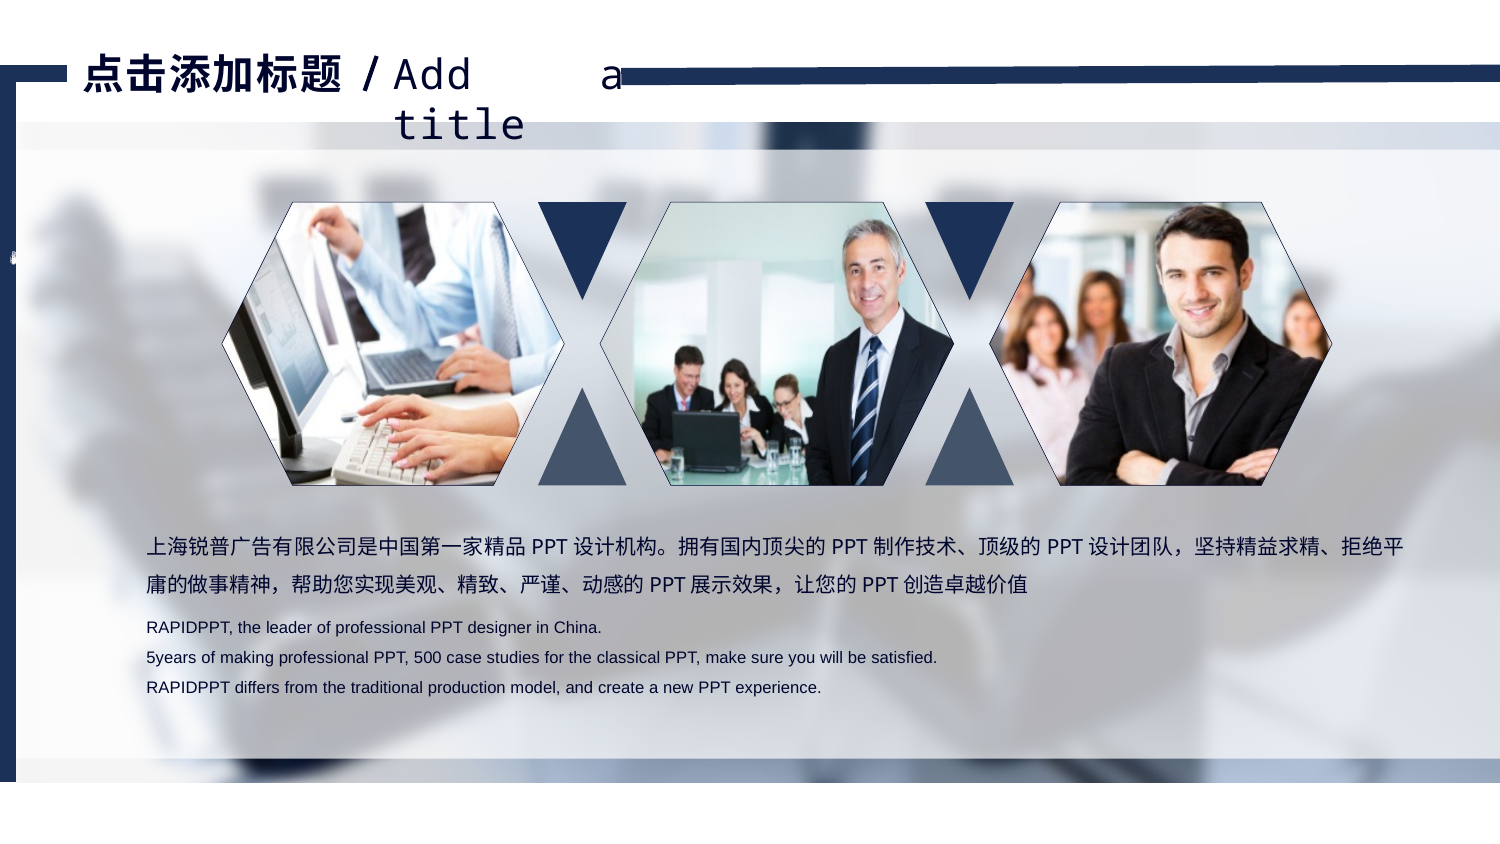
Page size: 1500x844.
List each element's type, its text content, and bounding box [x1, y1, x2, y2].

picture [506, 122, 519, 126]
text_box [537, 201, 1014, 301]
picture [16, 122, 1500, 149]
picture [989, 201, 1333, 486]
picture [221, 201, 565, 486]
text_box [67, 40, 689, 107]
text_box Shanghai Rapidesign Advertising Co.,ltd [0, 243, 26, 583]
picture [599, 301, 954, 387]
picture [16, 759, 1500, 783]
text_box 上海锐普广告有限公司是中国第一家精品PPT设计机构。拥有国内顶尖的PPT制作技术、顶级的PPT设计团队，坚持精益求精、拒绝平庸的做事精神，帮助您实现美观、精致、严谨、动感的PPT展示效果，让您的PPT创造卓越价值 [131, 513, 1420, 604]
text_box RAPIDPPT, the leader of professional PPT designer in China. 5years of making professional PPT, 500 case studies for the classical PPT, make sure you will be satisfied. RAPIDPPT differs from the traditional production model, and create a new PPT experience. [131, 599, 1261, 705]
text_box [537, 387, 1014, 486]
